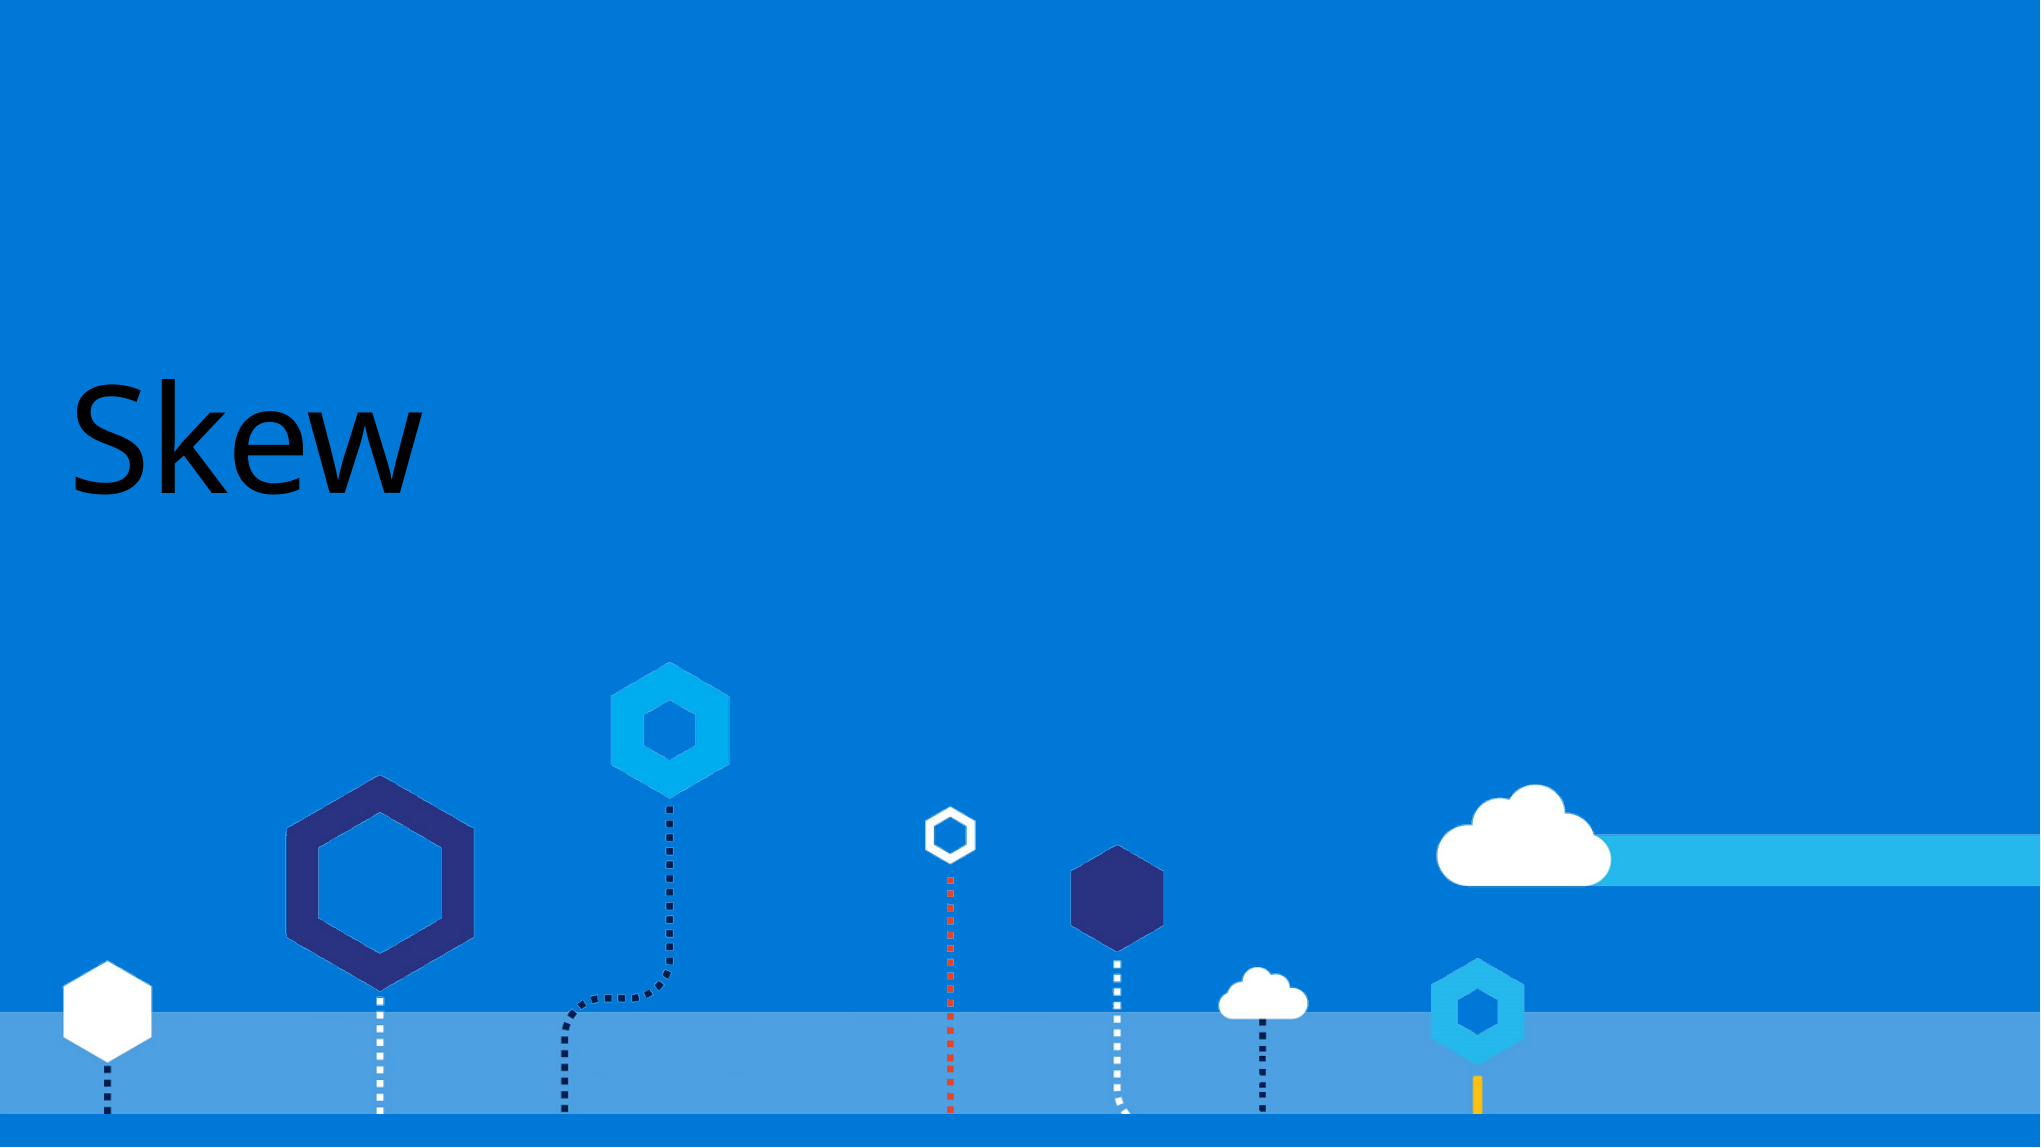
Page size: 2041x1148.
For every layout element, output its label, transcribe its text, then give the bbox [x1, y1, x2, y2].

picture [0, 623, 2041, 1114]
title Skew [45, 348, 1996, 543]
